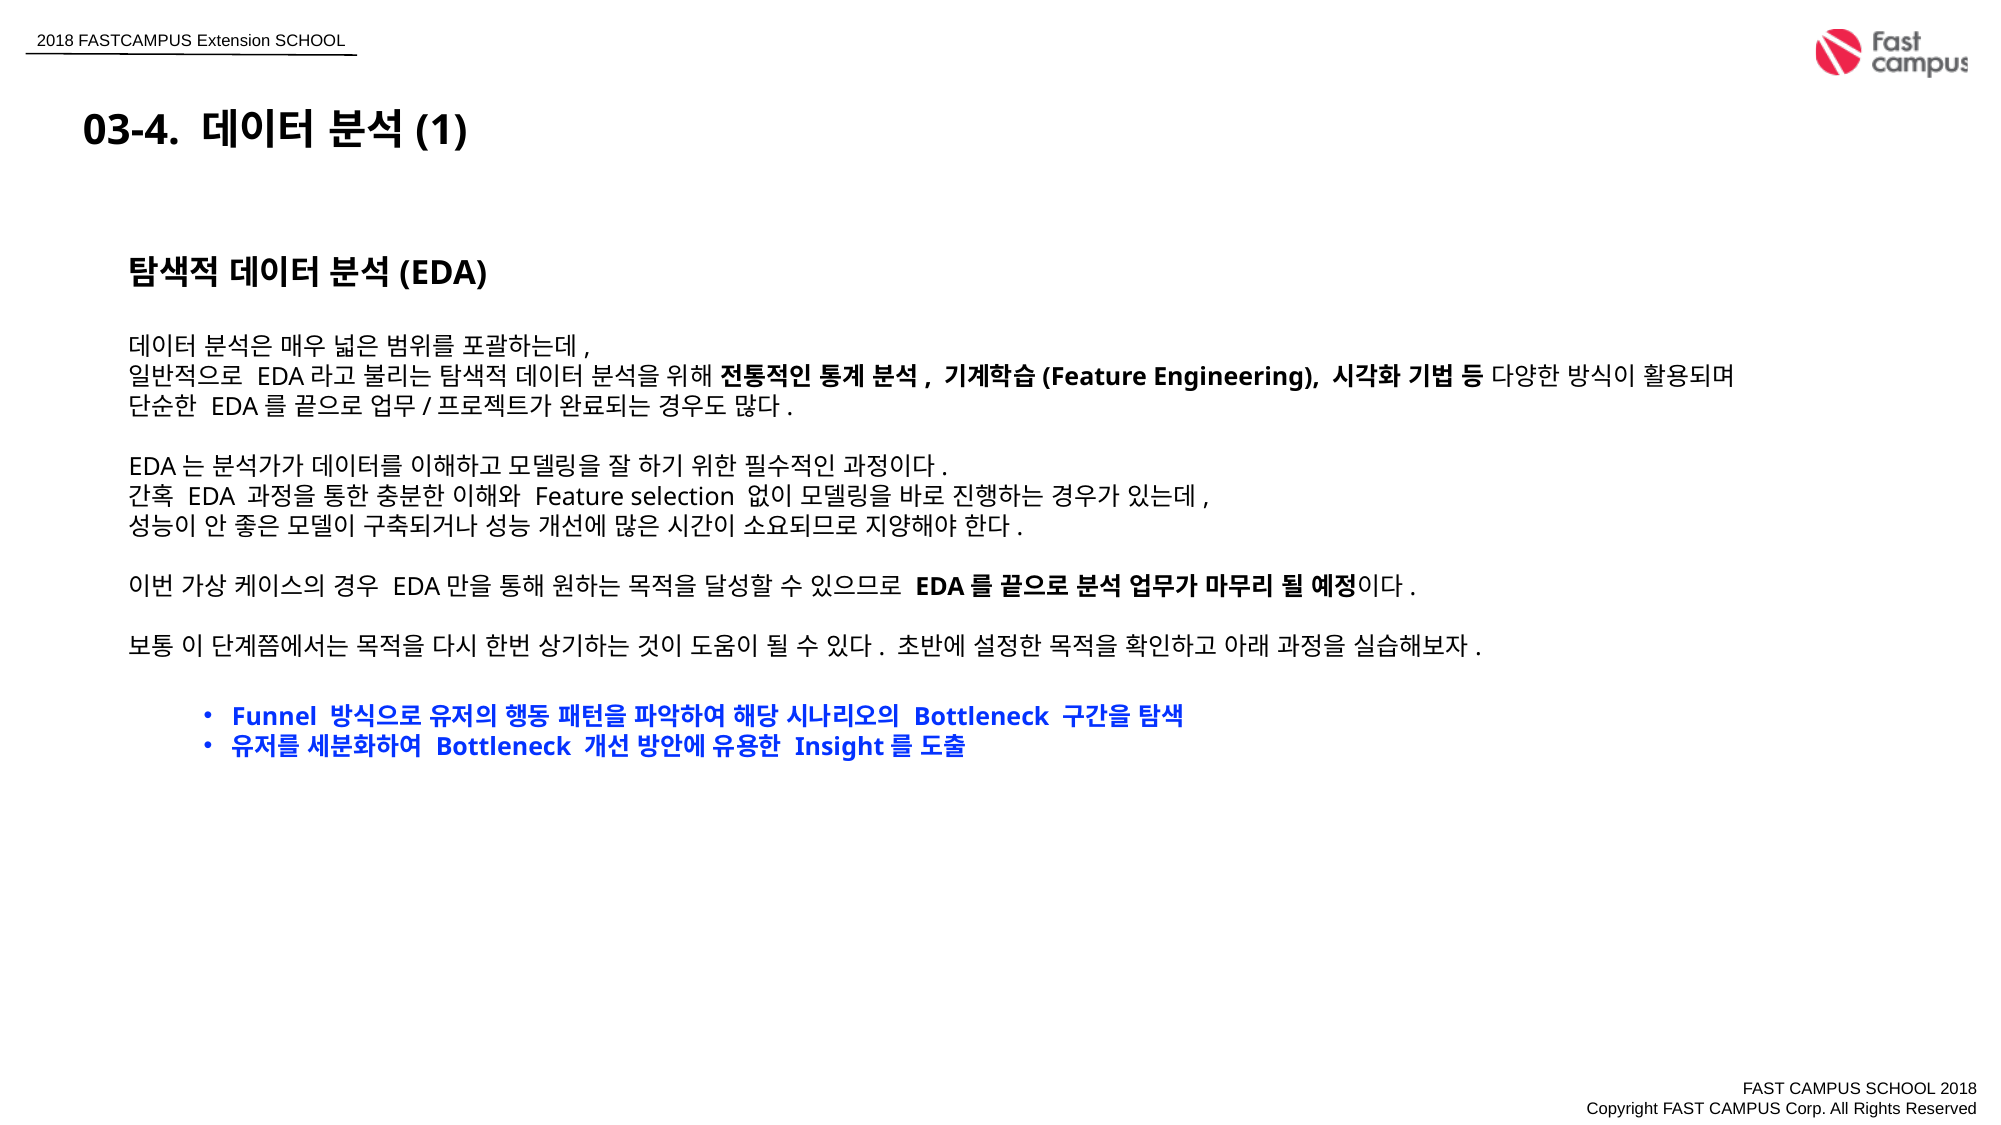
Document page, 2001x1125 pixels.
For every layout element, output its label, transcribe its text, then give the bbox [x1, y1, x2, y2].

text_box 탐색적 데이터 분석(EDA) 데이터 분석은 매우 넓은 범위를 포괄하는데, 일반적으로 EDA라고 불리는 탐색적 데이터 분석을 위해 전통적인 통계 분석, 기계학습(Feature Engineering), 시각화 기법 등 다양한 방식이 활용되며 단순한 EDA를 끝으로 업무/프로젝트가 완료되는 경우도 많다. EDA는 분석가가 데이터를 이해하고 모델링을 잘 하기 위한 필수적인 과정이다. 간혹 EDA 과정을 통한 충분한 이해와 Feature selection 없이 모델링을 바로 진행하는 경우가 있는데, 성능이 안 좋은 모델이 구축되거나 성능 개선에 많은 시간이 소요되므로 지양해야 한다. 이번 가상 케이스의 경우 EDA만을 통해 원하는 목적을 달성할 수 있으므로 EDA를 끝으로 분석 업무가 마무리 될 예정이다. 보통 이 단계쯤에서는 목적을 다시 한번 상기하는 것이 도움이 될 수 있다. 초반에 설정한 목적을 확인하고 아래 과정을 실습해보자. Funnel 방식으로 유저의 행동 패턴을 파악하여 해당 시나리오의 Bottleneck 구간을 탐색 유저를 세분화하여 Bottleneck 개선 방안에 유용한 Insight를 도출 [114, 243, 1792, 768]
text_box 03-4. 데이터 분석(1) [68, 95, 1198, 161]
